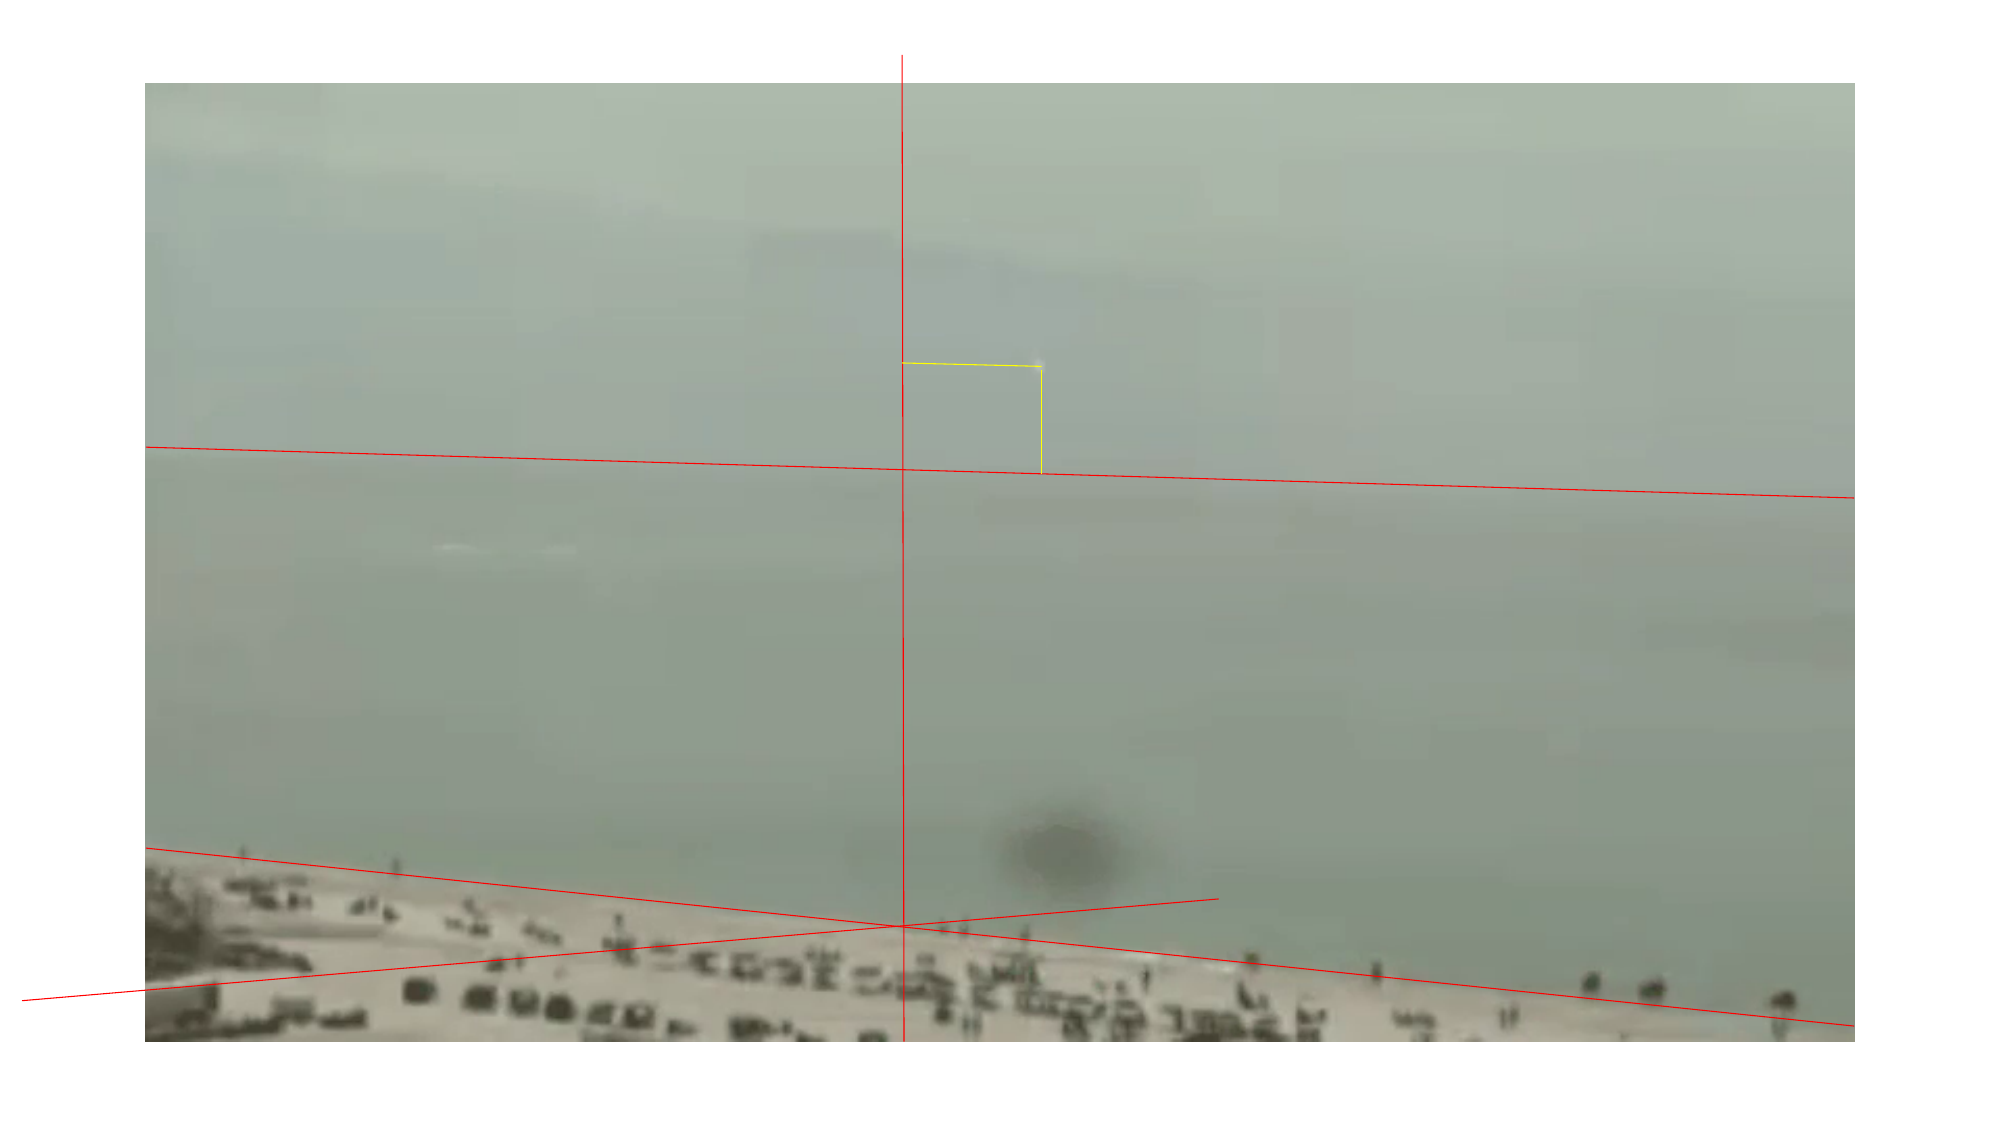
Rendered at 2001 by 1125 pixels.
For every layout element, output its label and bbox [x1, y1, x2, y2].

text_box [21, 54, 1855, 1042]
text_box [902, 362, 1042, 367]
